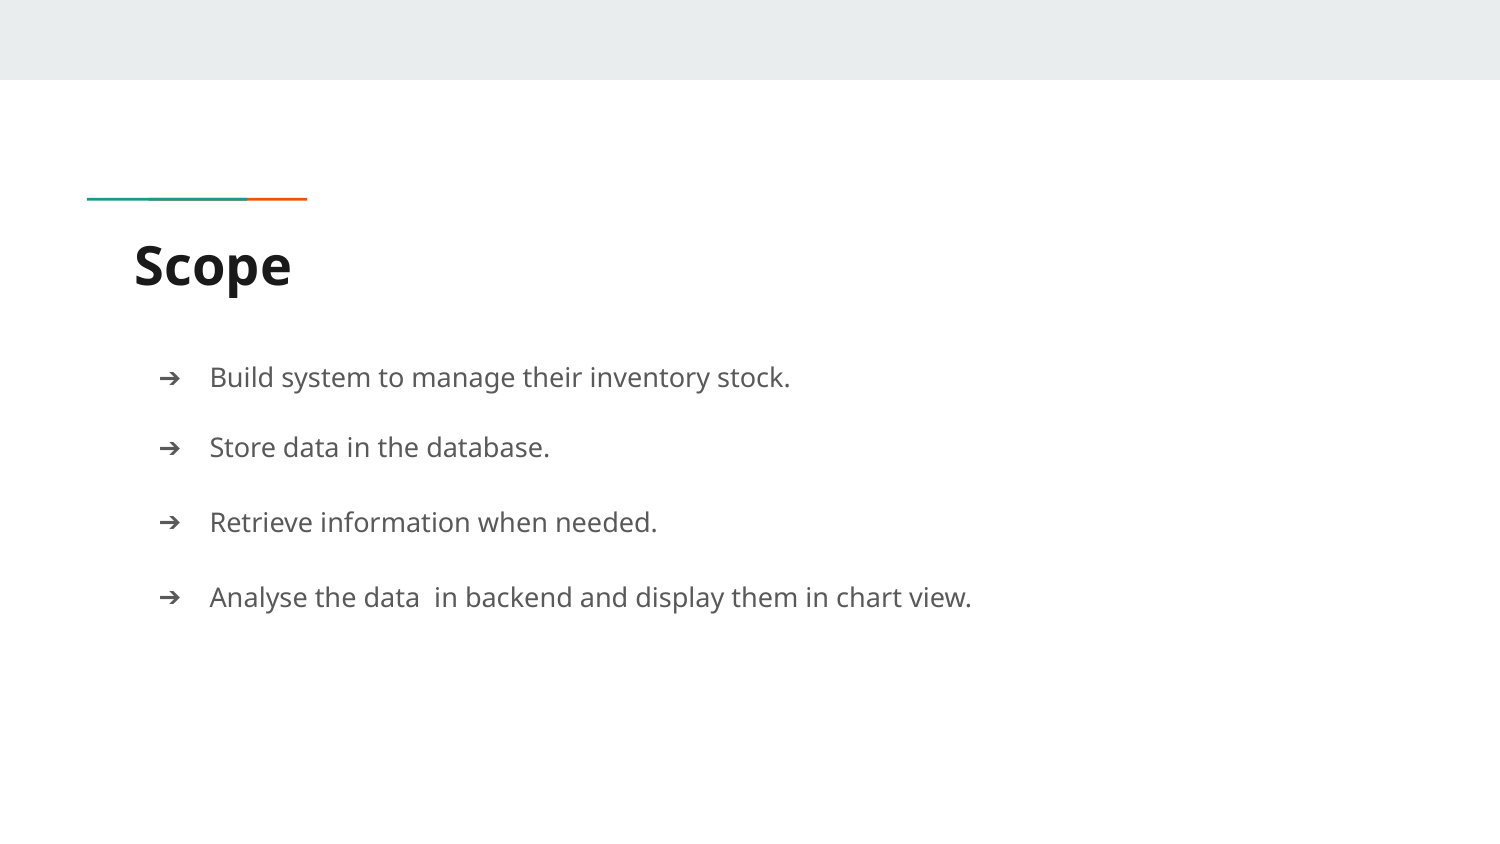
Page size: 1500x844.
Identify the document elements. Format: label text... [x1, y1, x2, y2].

list Build system to manage their inventory stock. Store data in the database. Retrieve information when needed. Analyse the data in backend and display them in chart view. [119, 341, 1381, 712]
title Scope [119, 216, 1381, 305]
